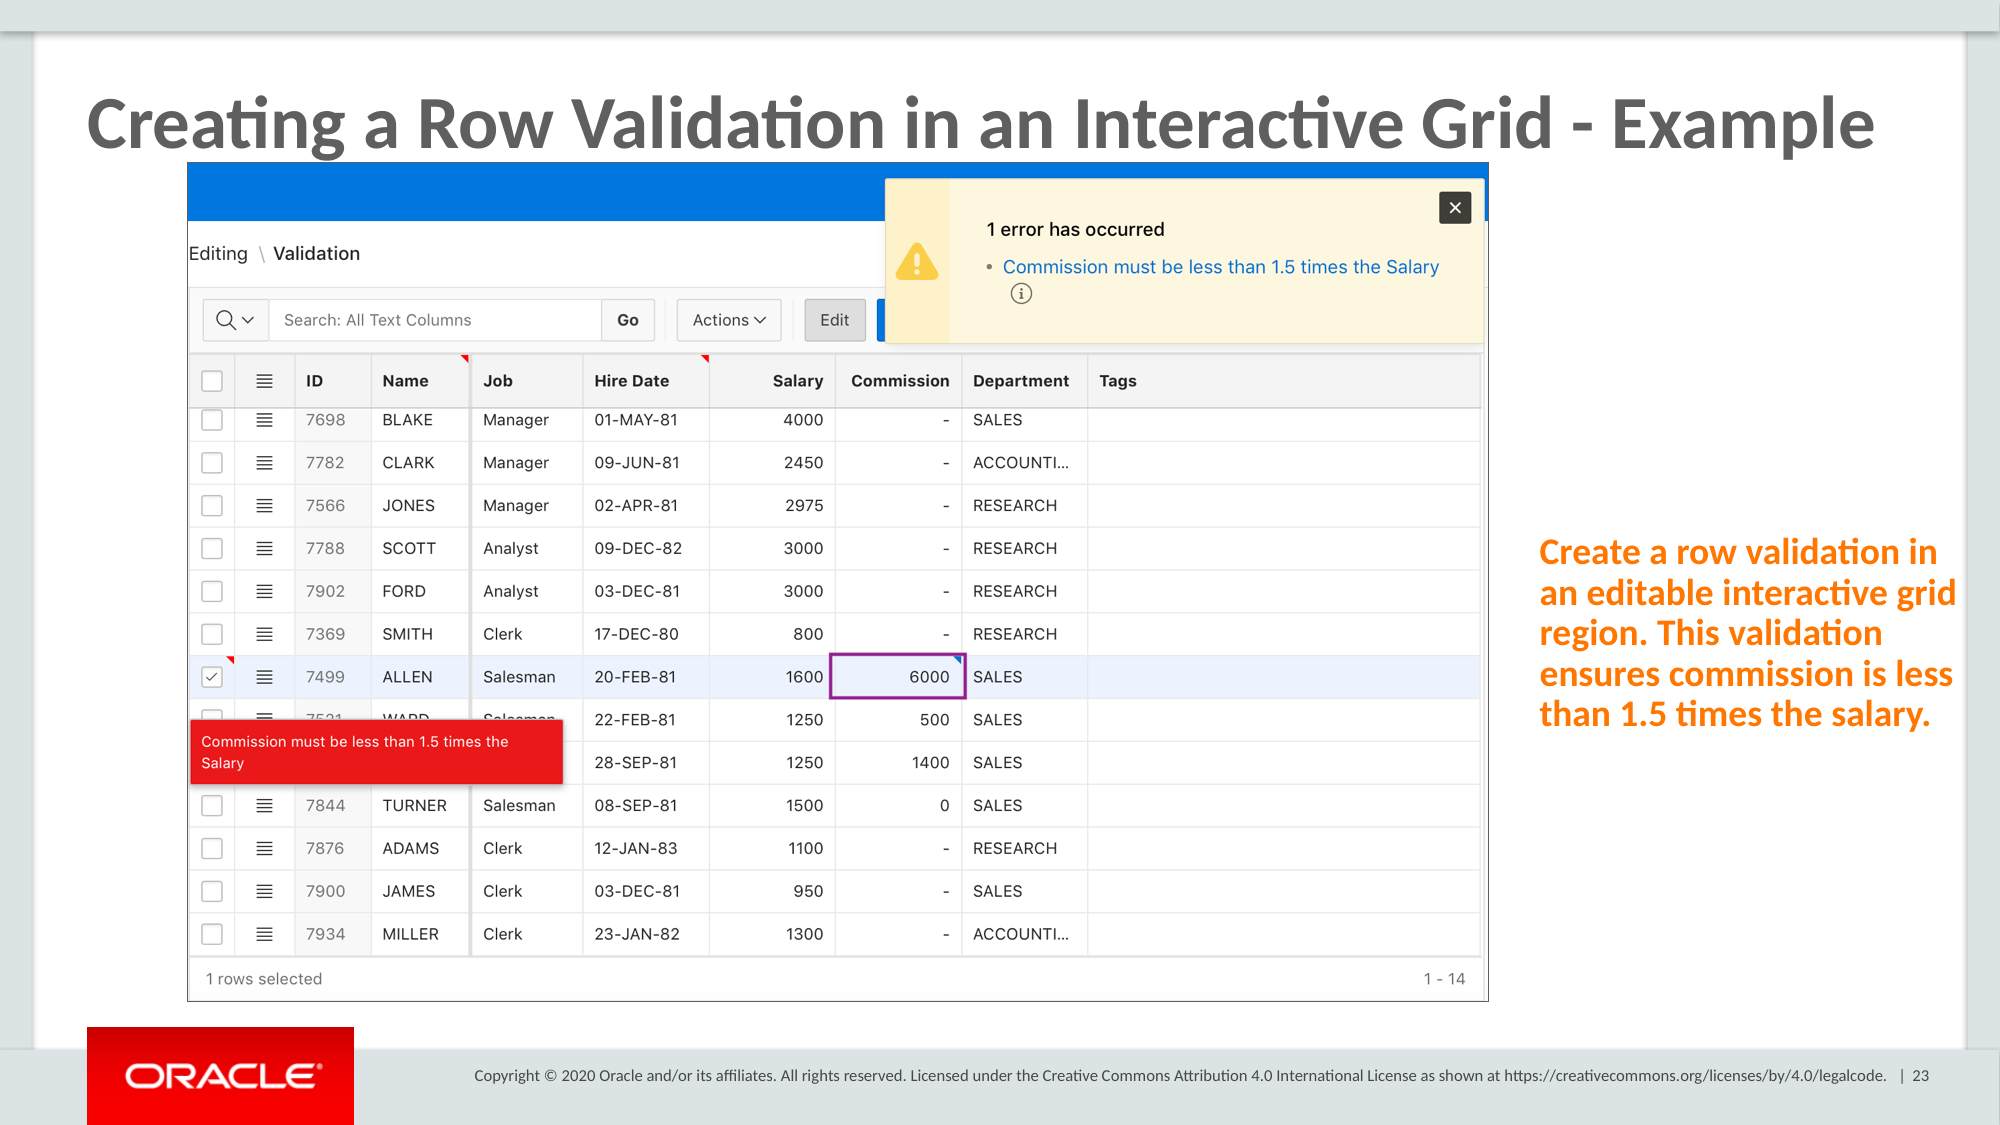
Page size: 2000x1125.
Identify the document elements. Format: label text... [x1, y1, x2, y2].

picture [186, 162, 1489, 1003]
title Creating a Row Validation in an Interactive Grid - Example [87, 66, 1913, 163]
text_box Create a row validation in an editable interactive grid region. This validation ensures commission is less than 1.5 times the salary. [1524, 525, 1977, 742]
picture [87, 1027, 354, 1125]
